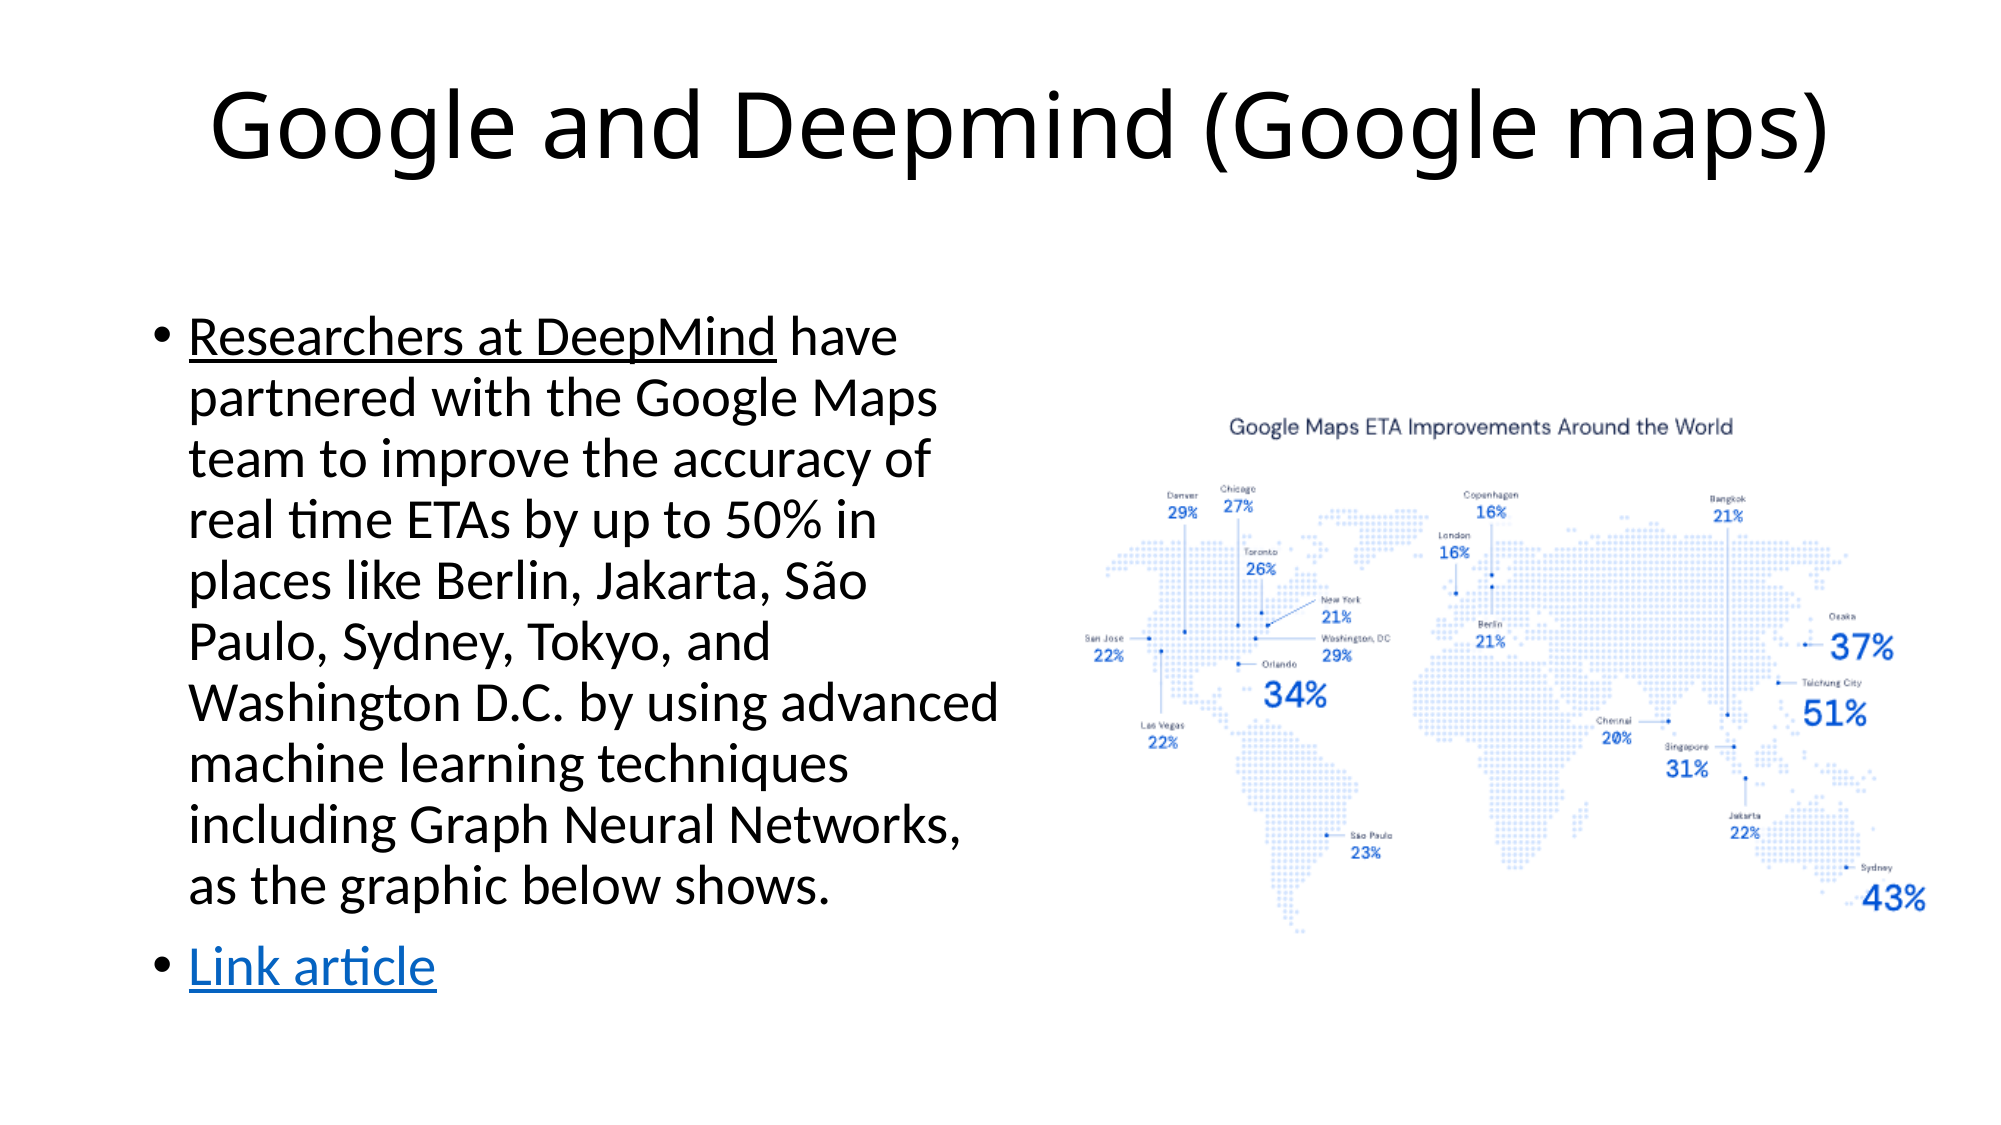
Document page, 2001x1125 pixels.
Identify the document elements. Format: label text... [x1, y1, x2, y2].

title Google and Deepmind (Google maps) [193, 20, 1919, 238]
list Researchers at DeepMind have partnered with the Google Maps team to improve the accuracy of real time ETAs by up to 50% in places like Berlin, Jakarta, São Paulo, Sydney, Tokyo, and Washington D.C. by using advanced machine learning techniques including Graph Neural Networks, as the graphic below shows. Link article [137, 299, 1035, 1014]
picture [999, 354, 1966, 958]
